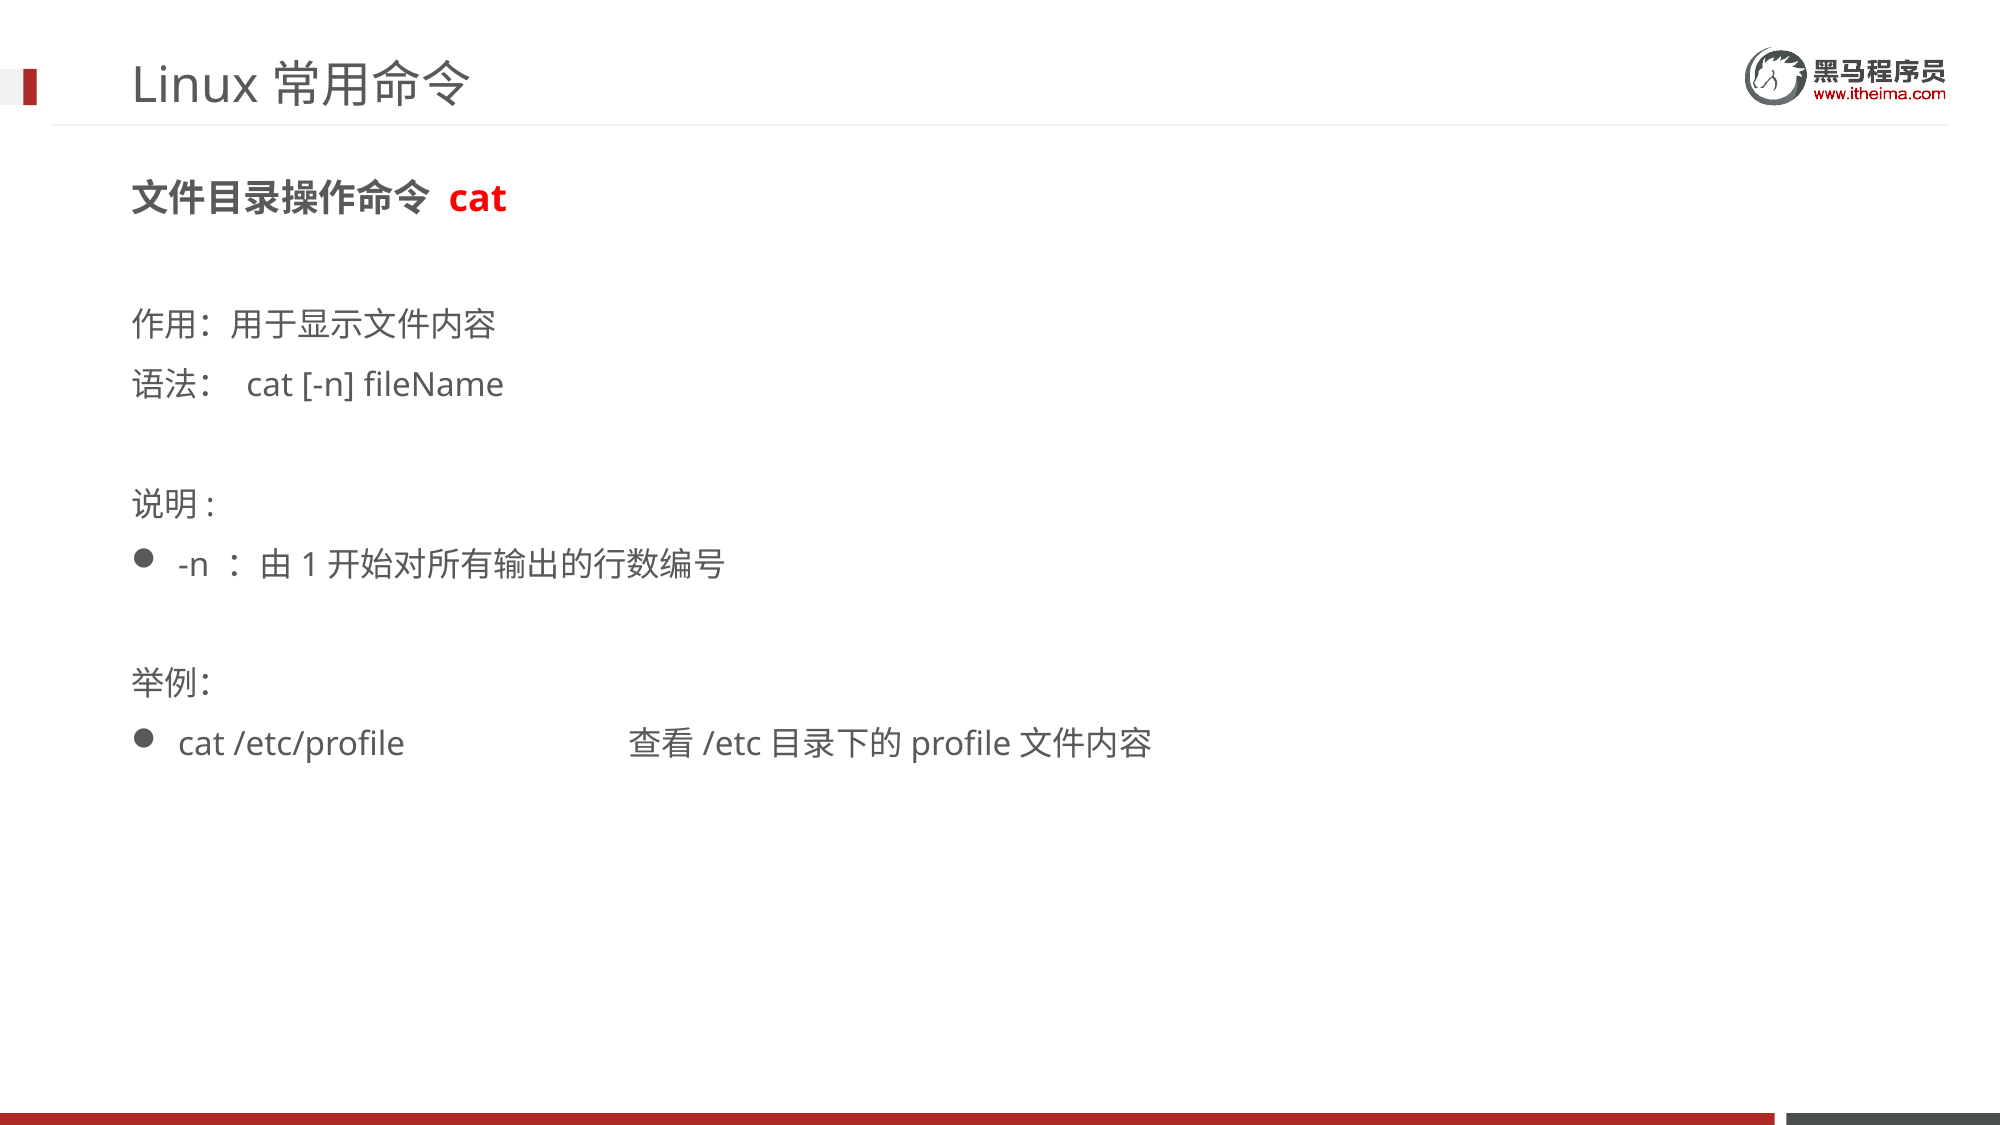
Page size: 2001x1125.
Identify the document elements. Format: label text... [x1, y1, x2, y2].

picture [1744, 46, 1946, 106]
list 文件目录操作命令 cat [116, 154, 1880, 239]
title Linux常用命令 [116, 40, 1556, 125]
text_box 作用：用于显示文件内容 语法： cat [-n] fileName 说明: -n ：由1开始对所有输出的行数编号 举例： cat /etc/profile 查看/etc目录下的profile文件内容 [116, 255, 1739, 791]
